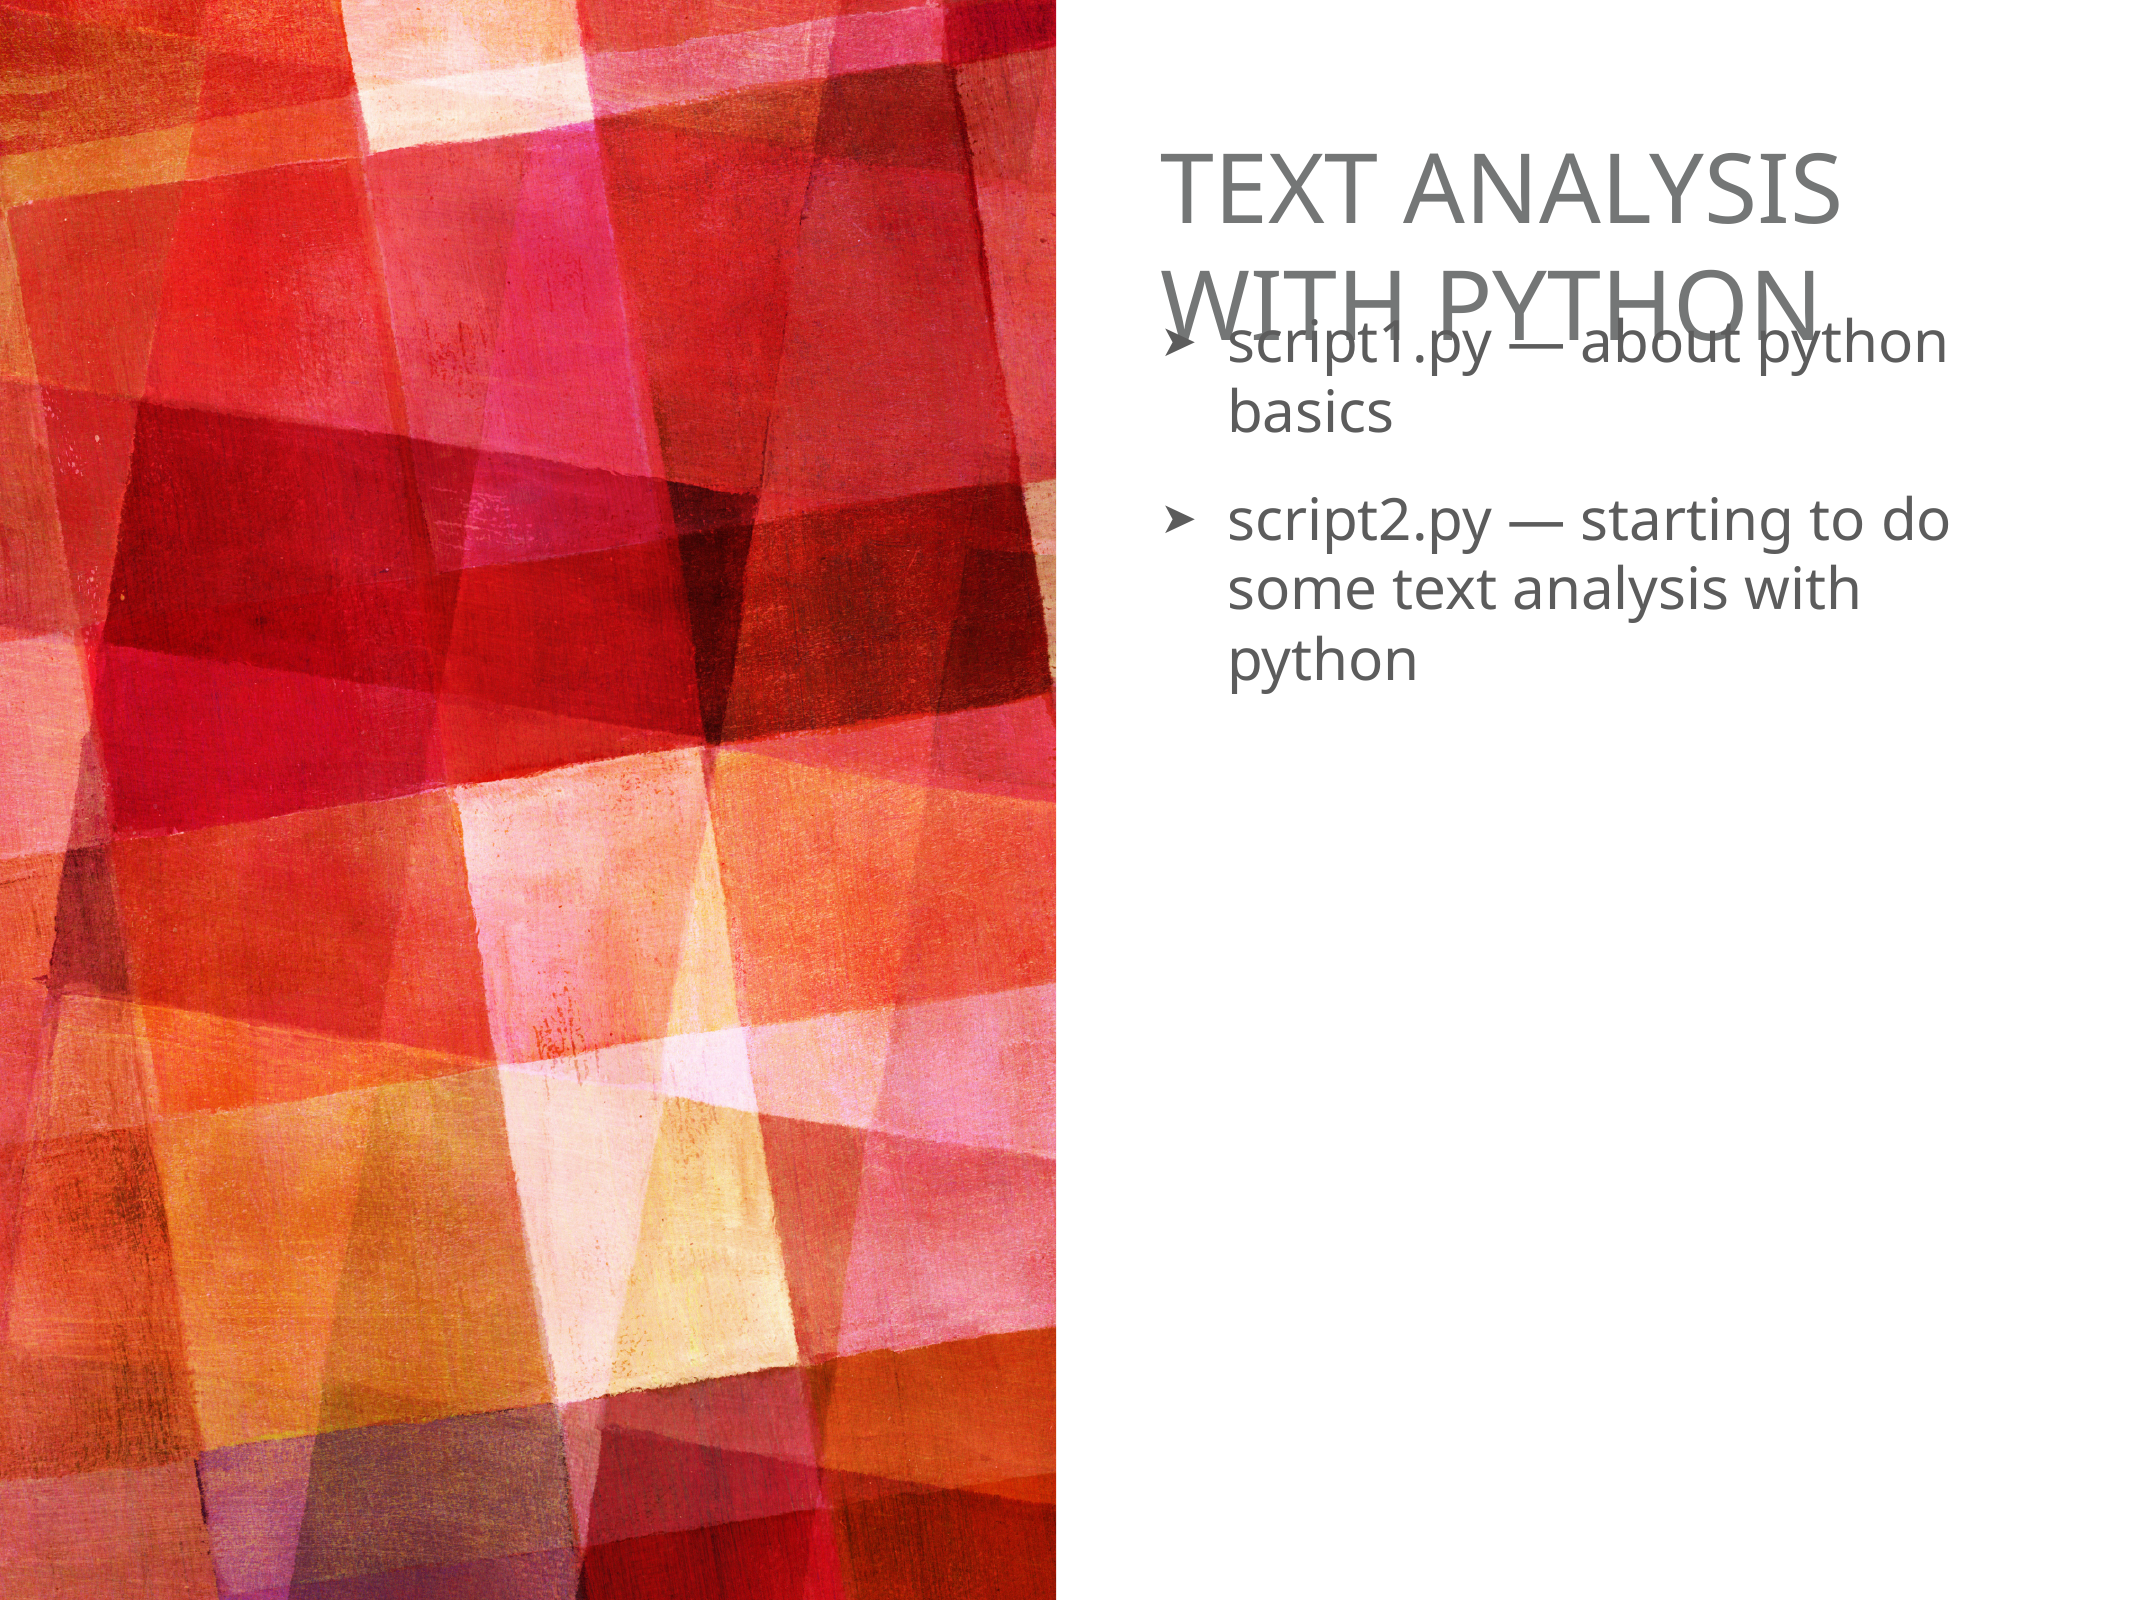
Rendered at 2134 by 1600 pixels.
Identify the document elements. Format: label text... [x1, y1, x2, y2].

title Text Analysis with python [1151, 118, 2038, 238]
picture [0, 0, 1057, 1600]
list script1.py — about python basics script2.py — starting to do some text analysis with python [1151, 295, 2038, 1482]
